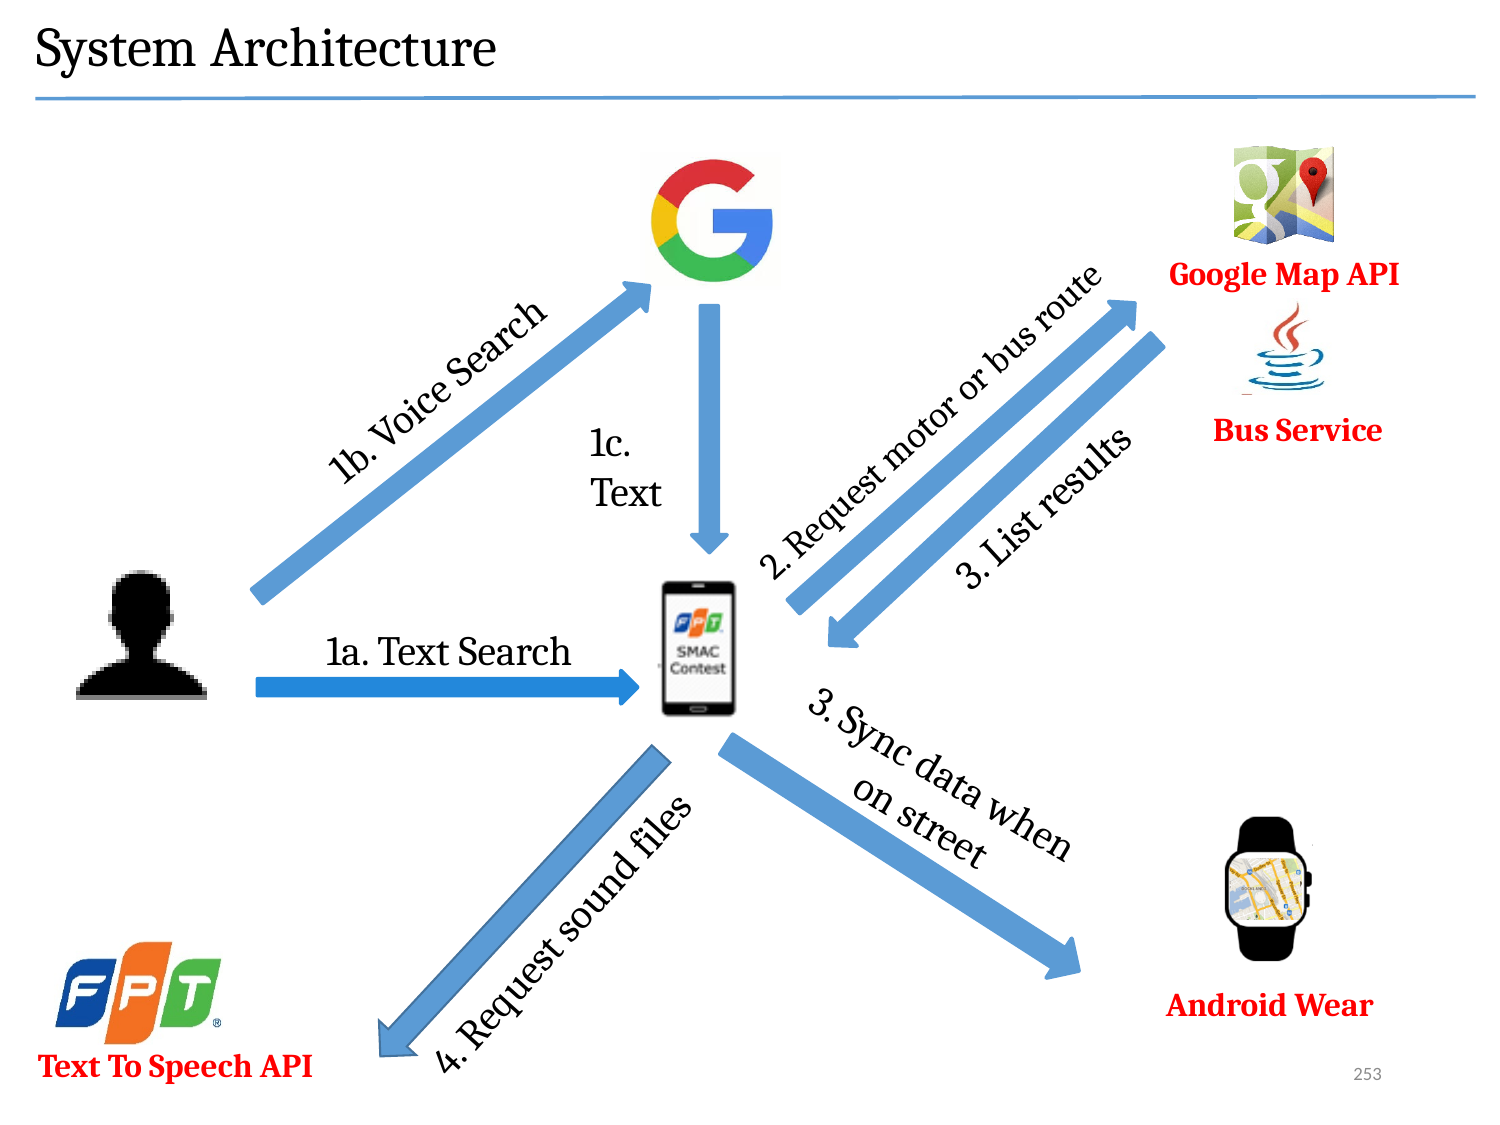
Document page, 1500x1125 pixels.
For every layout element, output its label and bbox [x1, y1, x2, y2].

text_box [377, 743, 716, 1101]
text_box [691, 306, 727, 553]
title [21, 0, 1316, 97]
picture [53, 940, 223, 1045]
slide_number [1059, 1042, 1397, 1103]
text_box [23, 1036, 329, 1092]
text_box [1150, 976, 1389, 1031]
text_box [251, 283, 649, 604]
picture [1231, 142, 1337, 248]
picture [640, 152, 781, 290]
text_box [575, 407, 678, 523]
text_box [1198, 400, 1399, 456]
picture [657, 572, 756, 725]
text_box [302, 268, 571, 508]
text_box [733, 235, 1126, 603]
text_box [1154, 245, 1416, 300]
picture [76, 570, 207, 700]
text_box [829, 333, 1164, 646]
text_box [720, 660, 1112, 978]
picture [1231, 298, 1337, 395]
text_box [787, 301, 1135, 614]
text_box [257, 616, 638, 704]
picture [1212, 807, 1313, 977]
